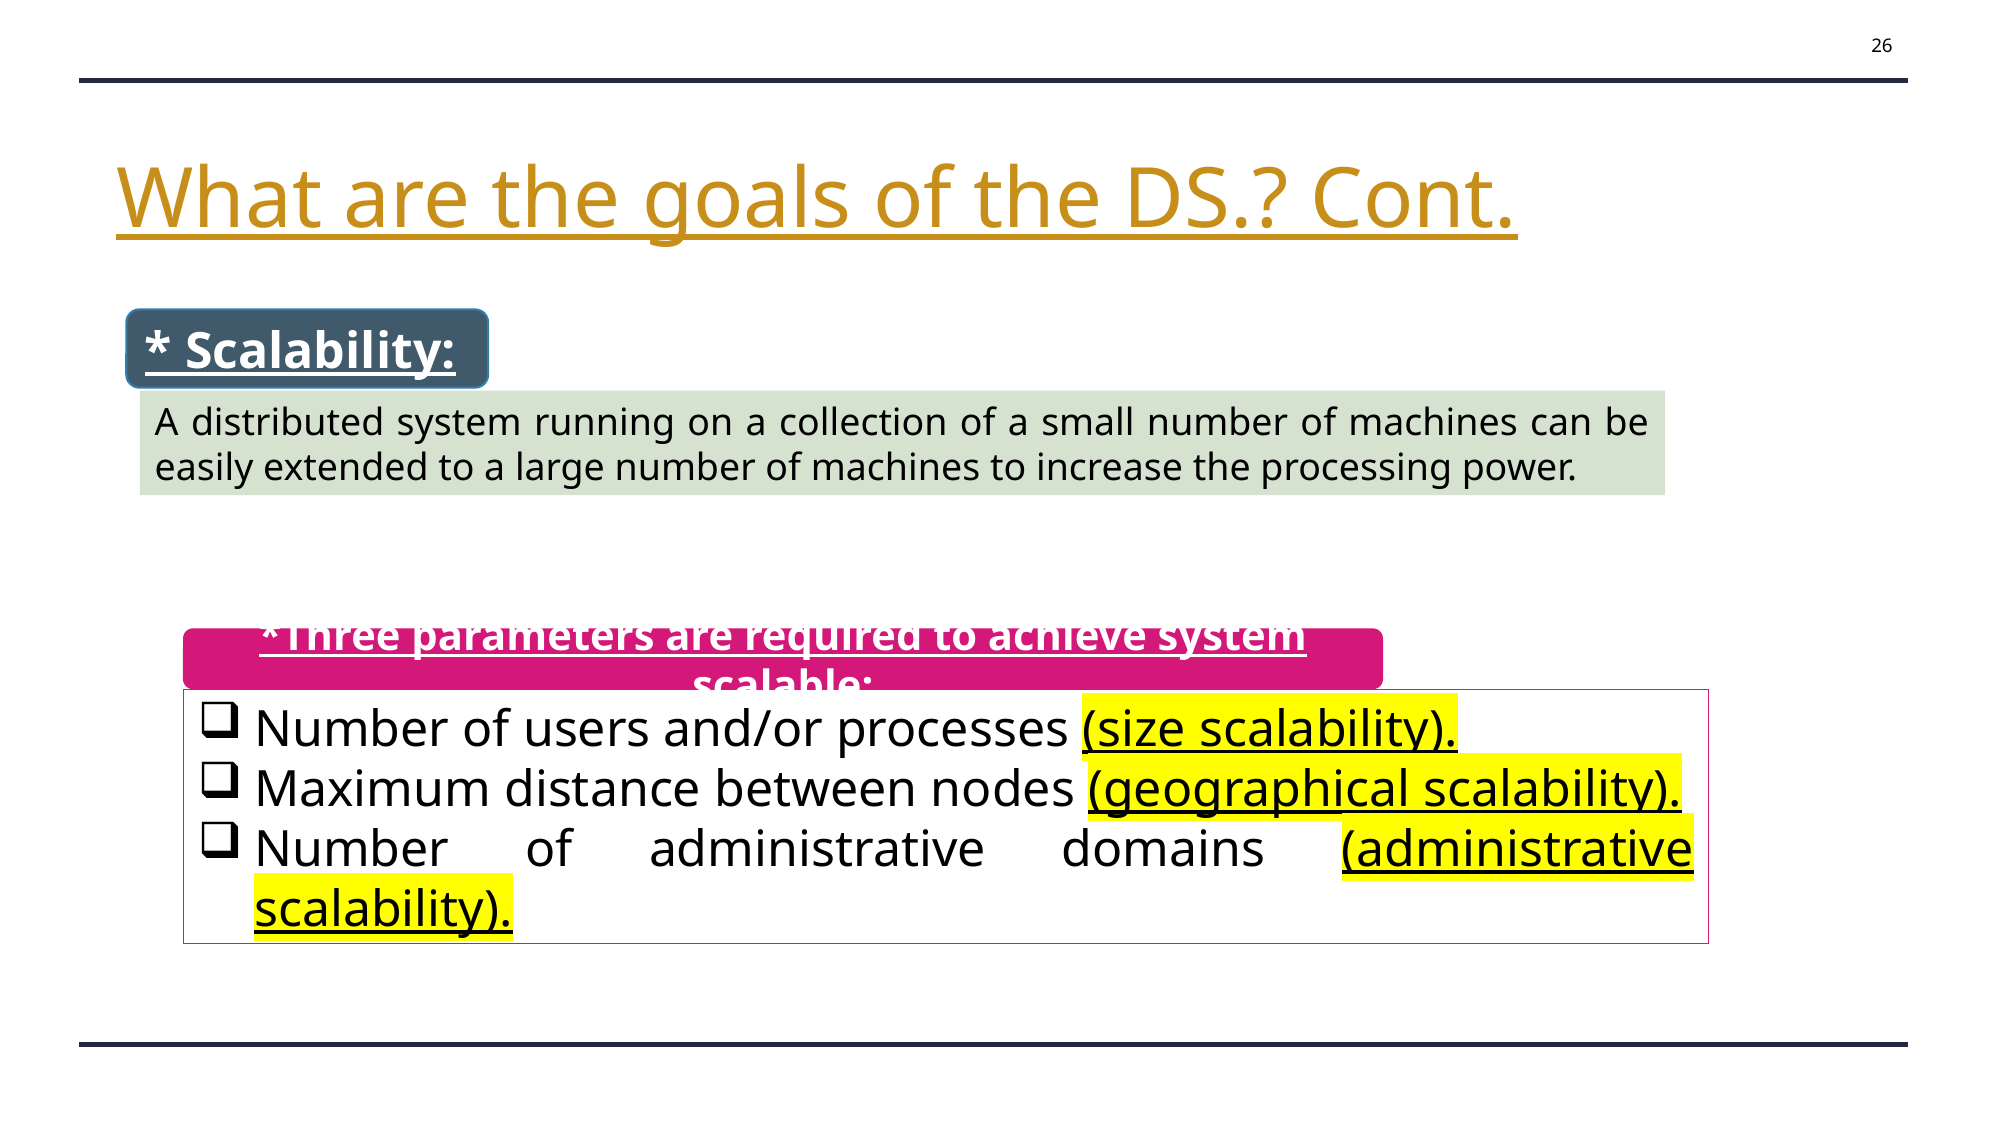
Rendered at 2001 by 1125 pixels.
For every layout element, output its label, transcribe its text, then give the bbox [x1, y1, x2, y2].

text_box What are the goals of the DS.? Cont. [101, 137, 1877, 252]
text_box A distributed system running on a collection of a small number of machines can be easily extended to a large number of machines to increase the processing power. [139, 390, 1666, 496]
text_box Number of users and/or processes (size scalability). Maximum distance between nodes (geographical scalability). Number of administrative domains (administrative scalability). [183, 689, 1709, 944]
text_box * Scalability: [125, 308, 490, 389]
slide_number 26 [1802, 16, 1908, 77]
text_box *Three parameters are required to achieve system scalable: [181, 627, 1385, 691]
